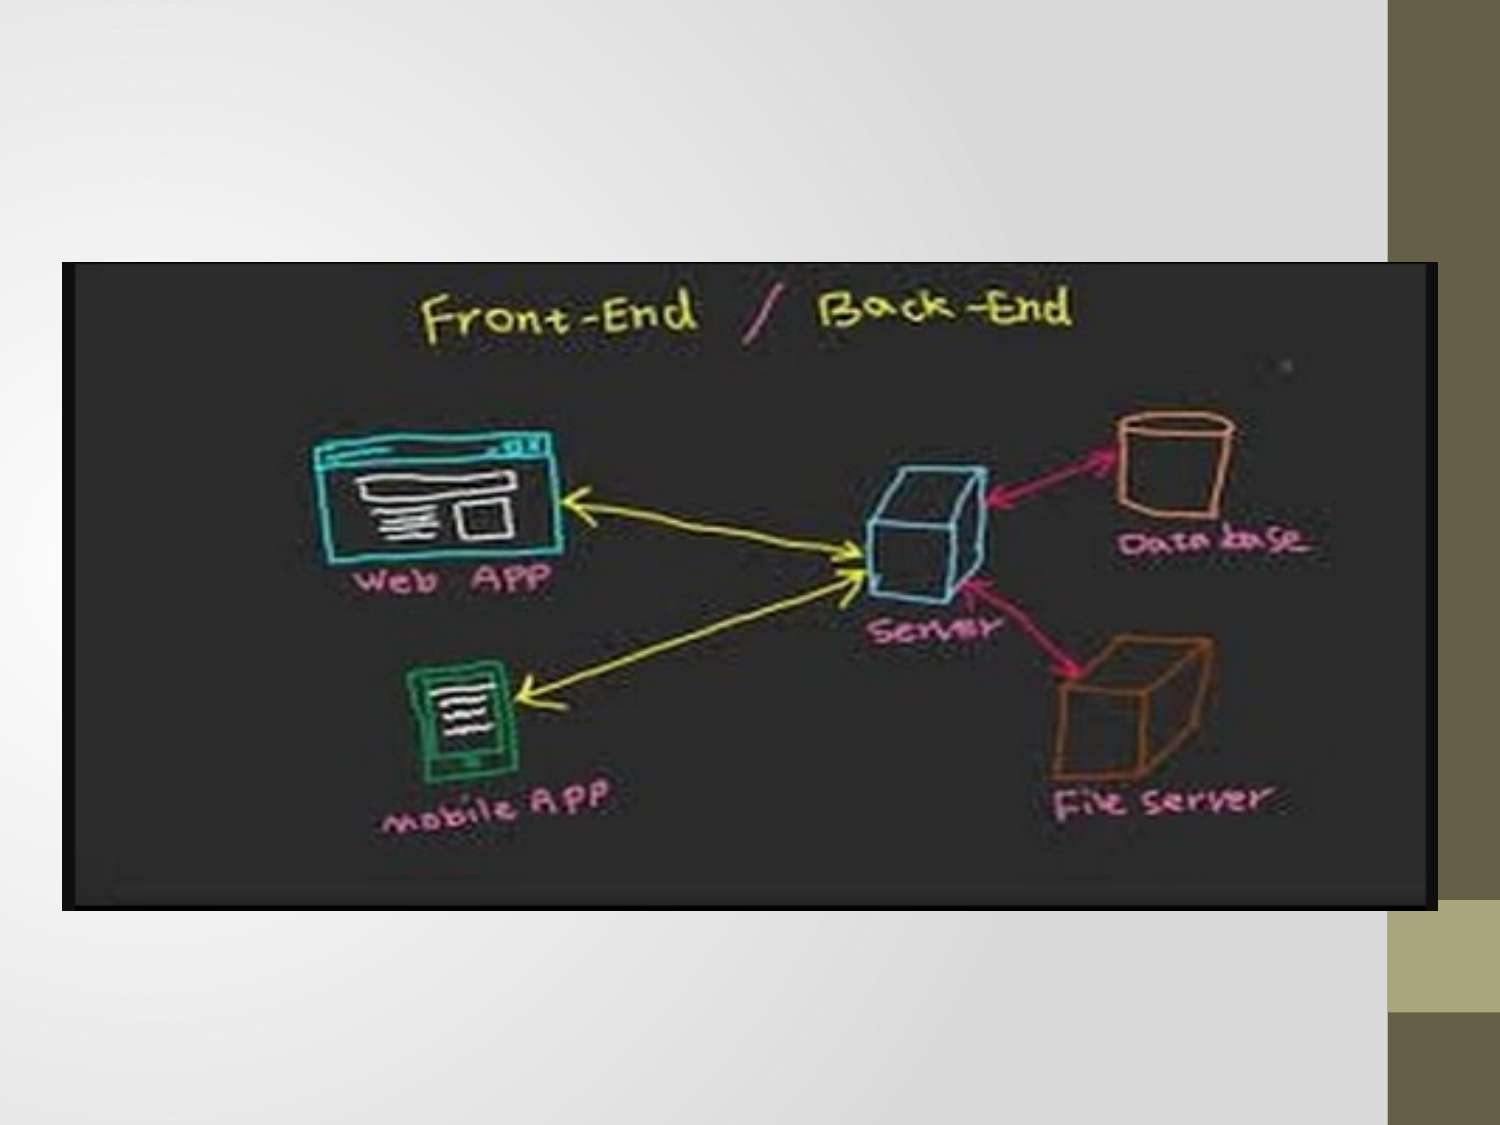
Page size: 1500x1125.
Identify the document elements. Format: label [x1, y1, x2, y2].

picture [61, 261, 1438, 911]
